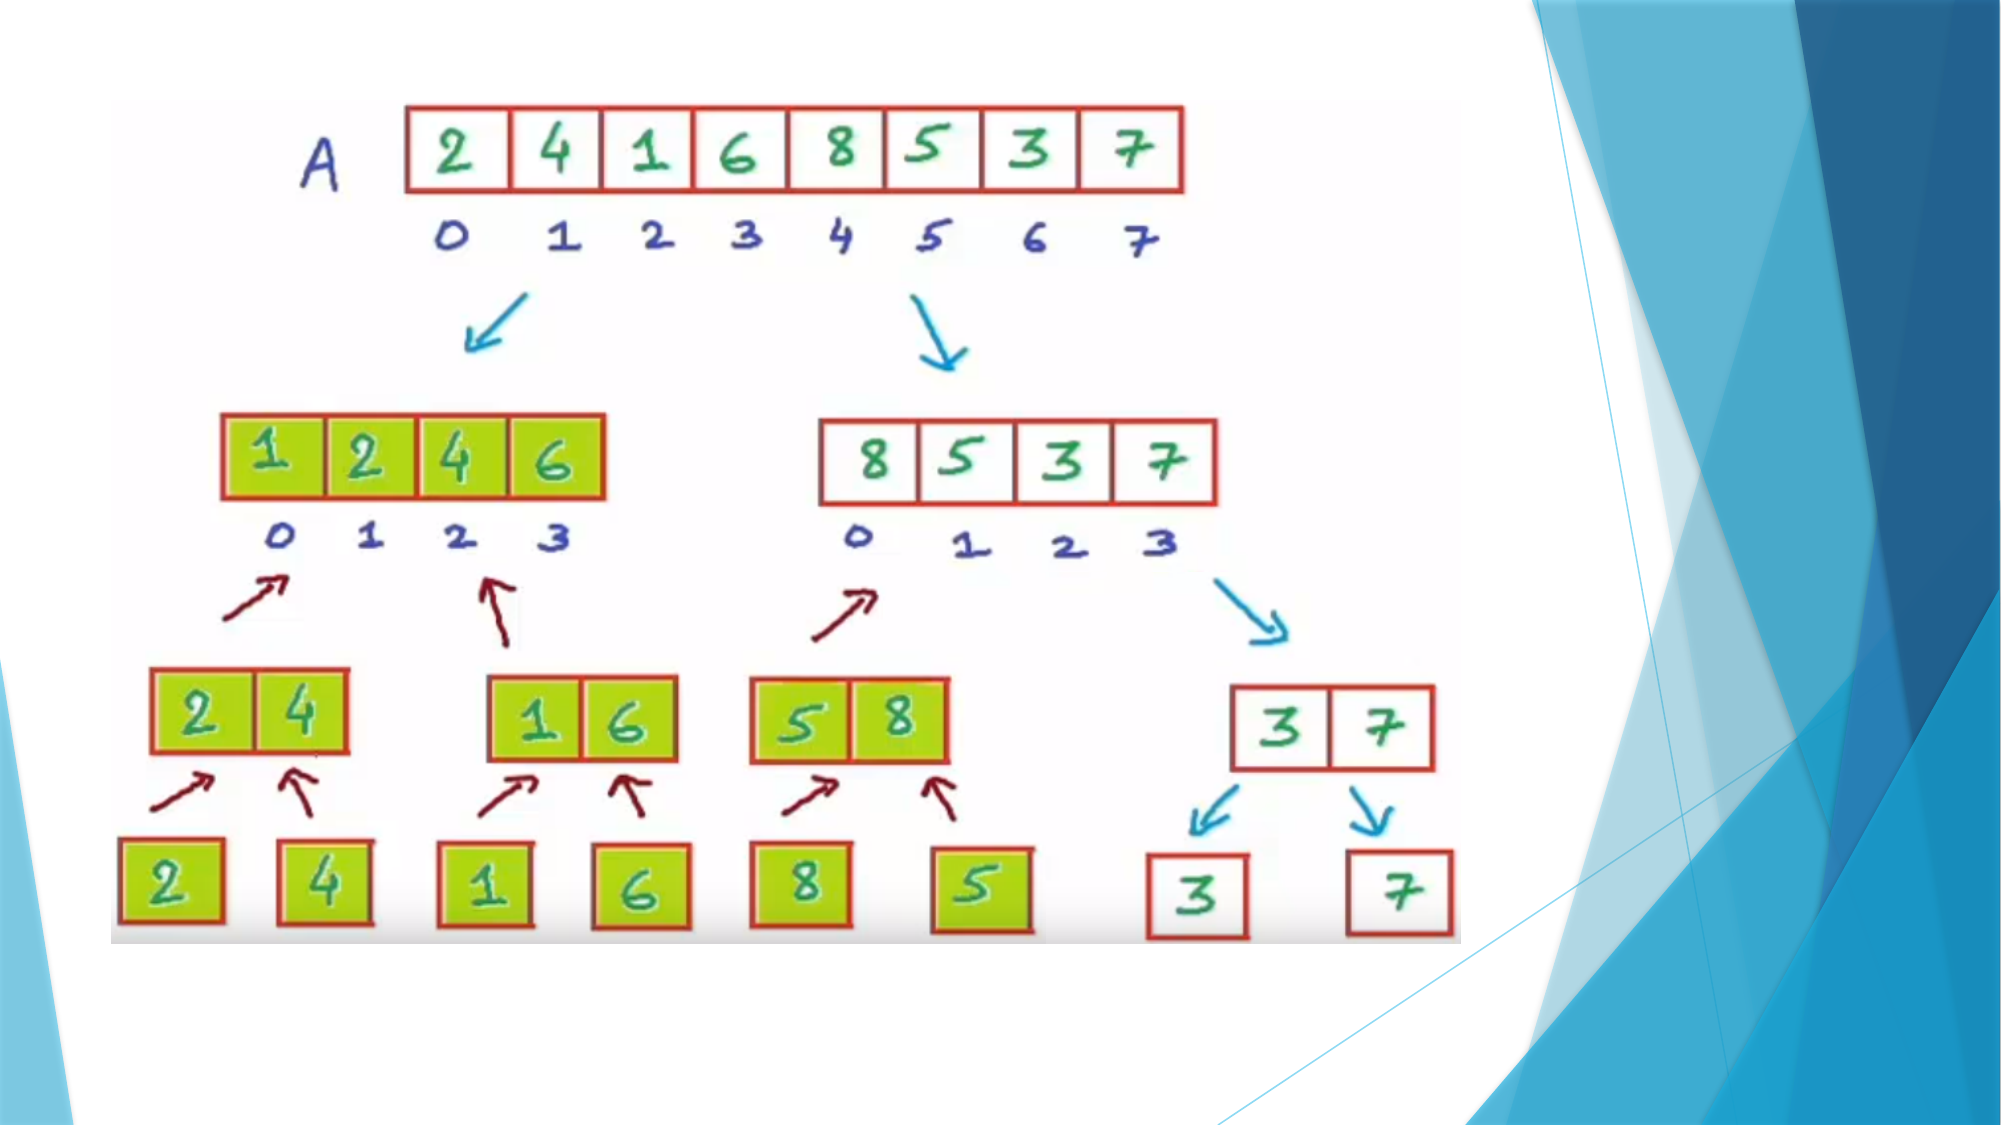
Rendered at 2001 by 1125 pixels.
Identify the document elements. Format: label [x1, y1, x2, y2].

picture [110, 100, 1461, 945]
